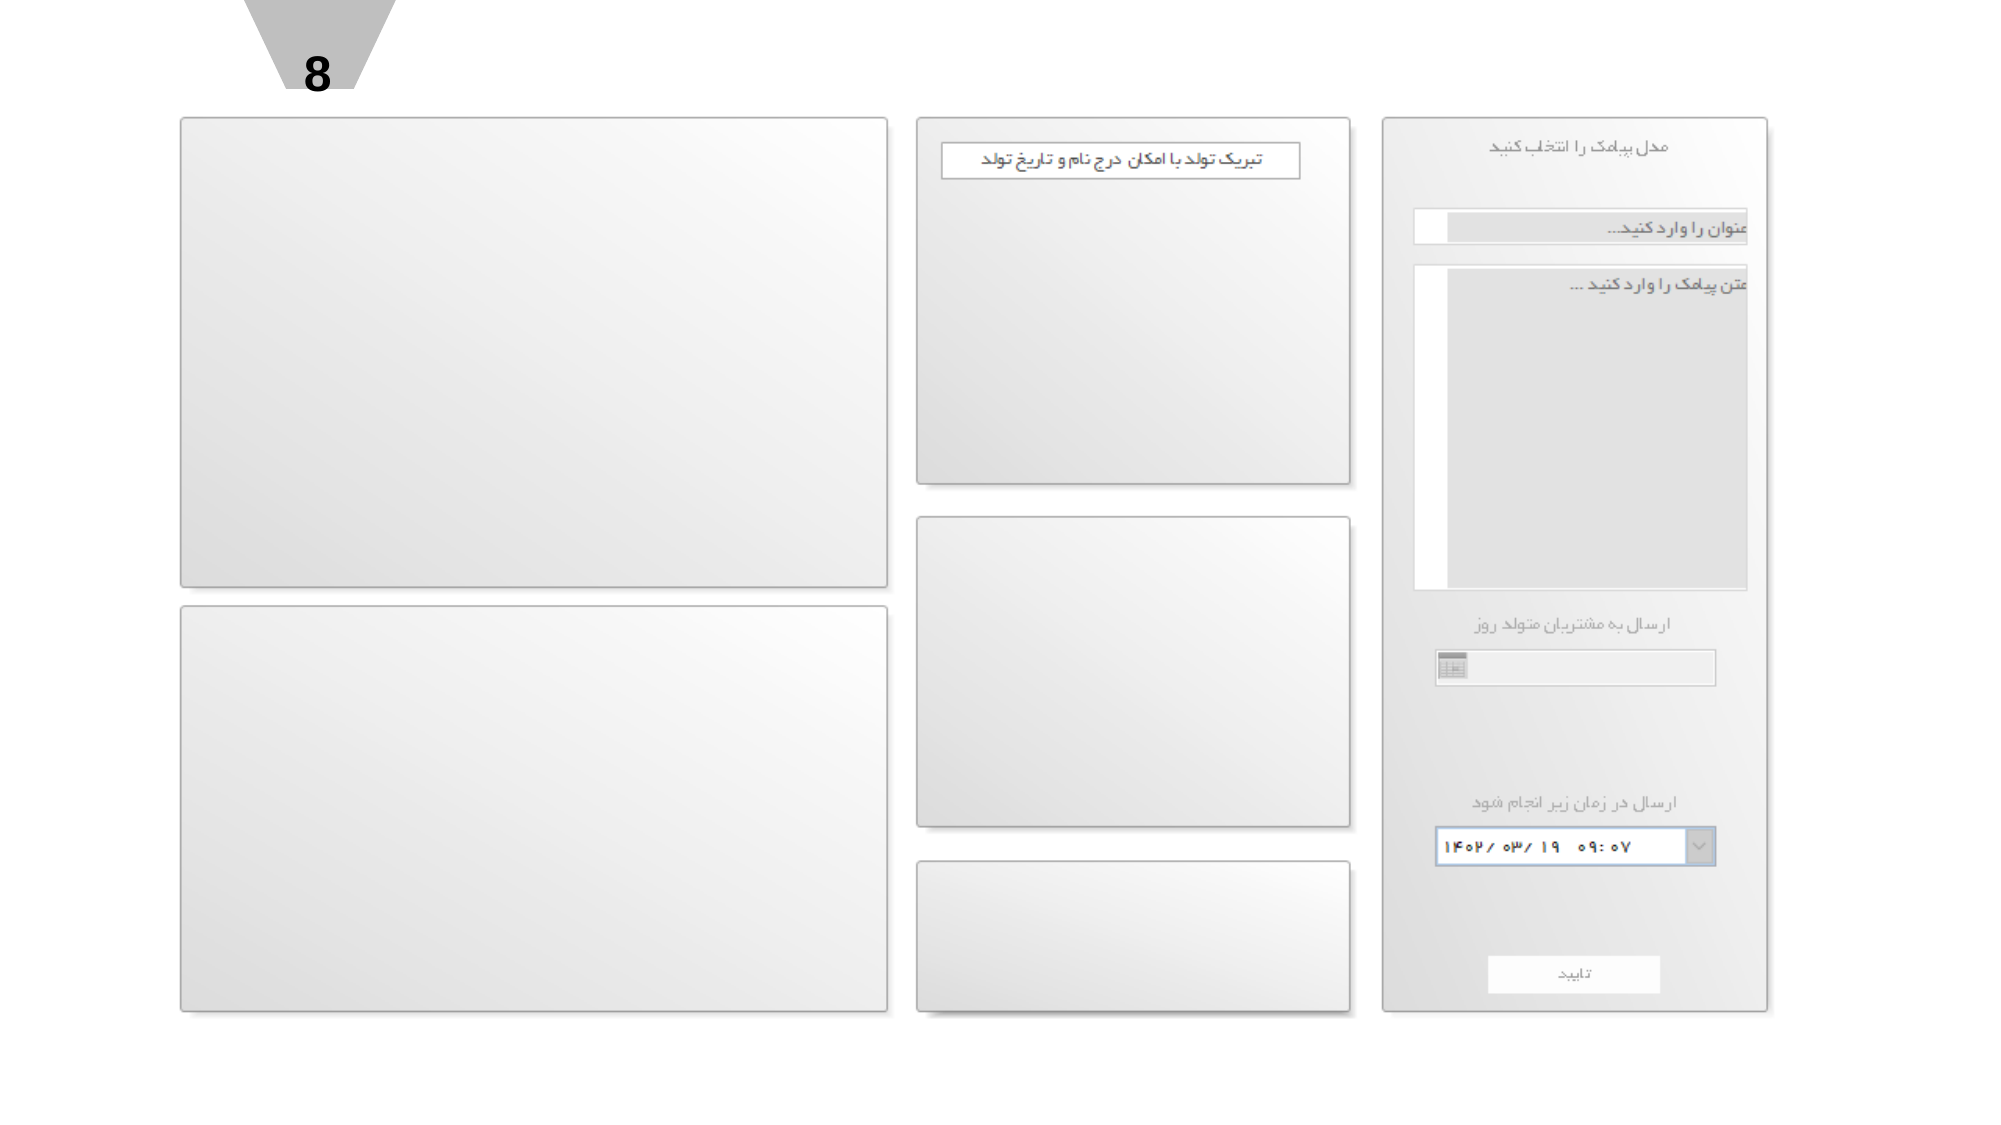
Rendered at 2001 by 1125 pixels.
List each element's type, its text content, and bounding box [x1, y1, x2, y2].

text_box [241, 0, 399, 49]
picture [163, 89, 1837, 1036]
text_box 8 [261, 34, 375, 88]
